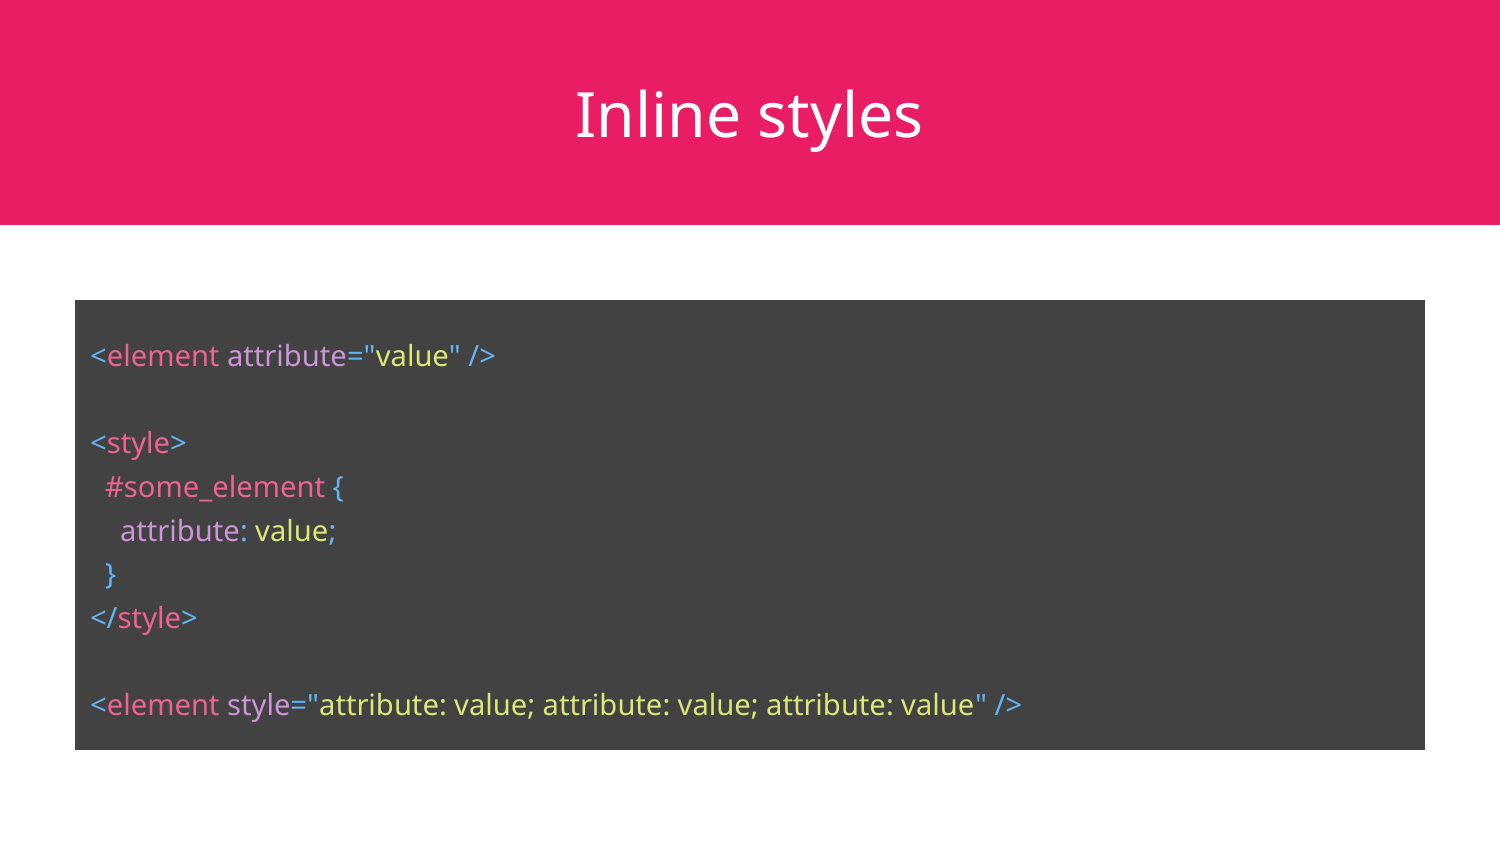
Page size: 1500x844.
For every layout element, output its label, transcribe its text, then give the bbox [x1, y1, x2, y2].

list <element attribute="value" /> <style> #some_element { attribute: value; } </style> <element style="attribute: value; attribute: value; attribute: value" /> [75, 300, 1425, 750]
title Inline styles [37, 37, 1463, 188]
